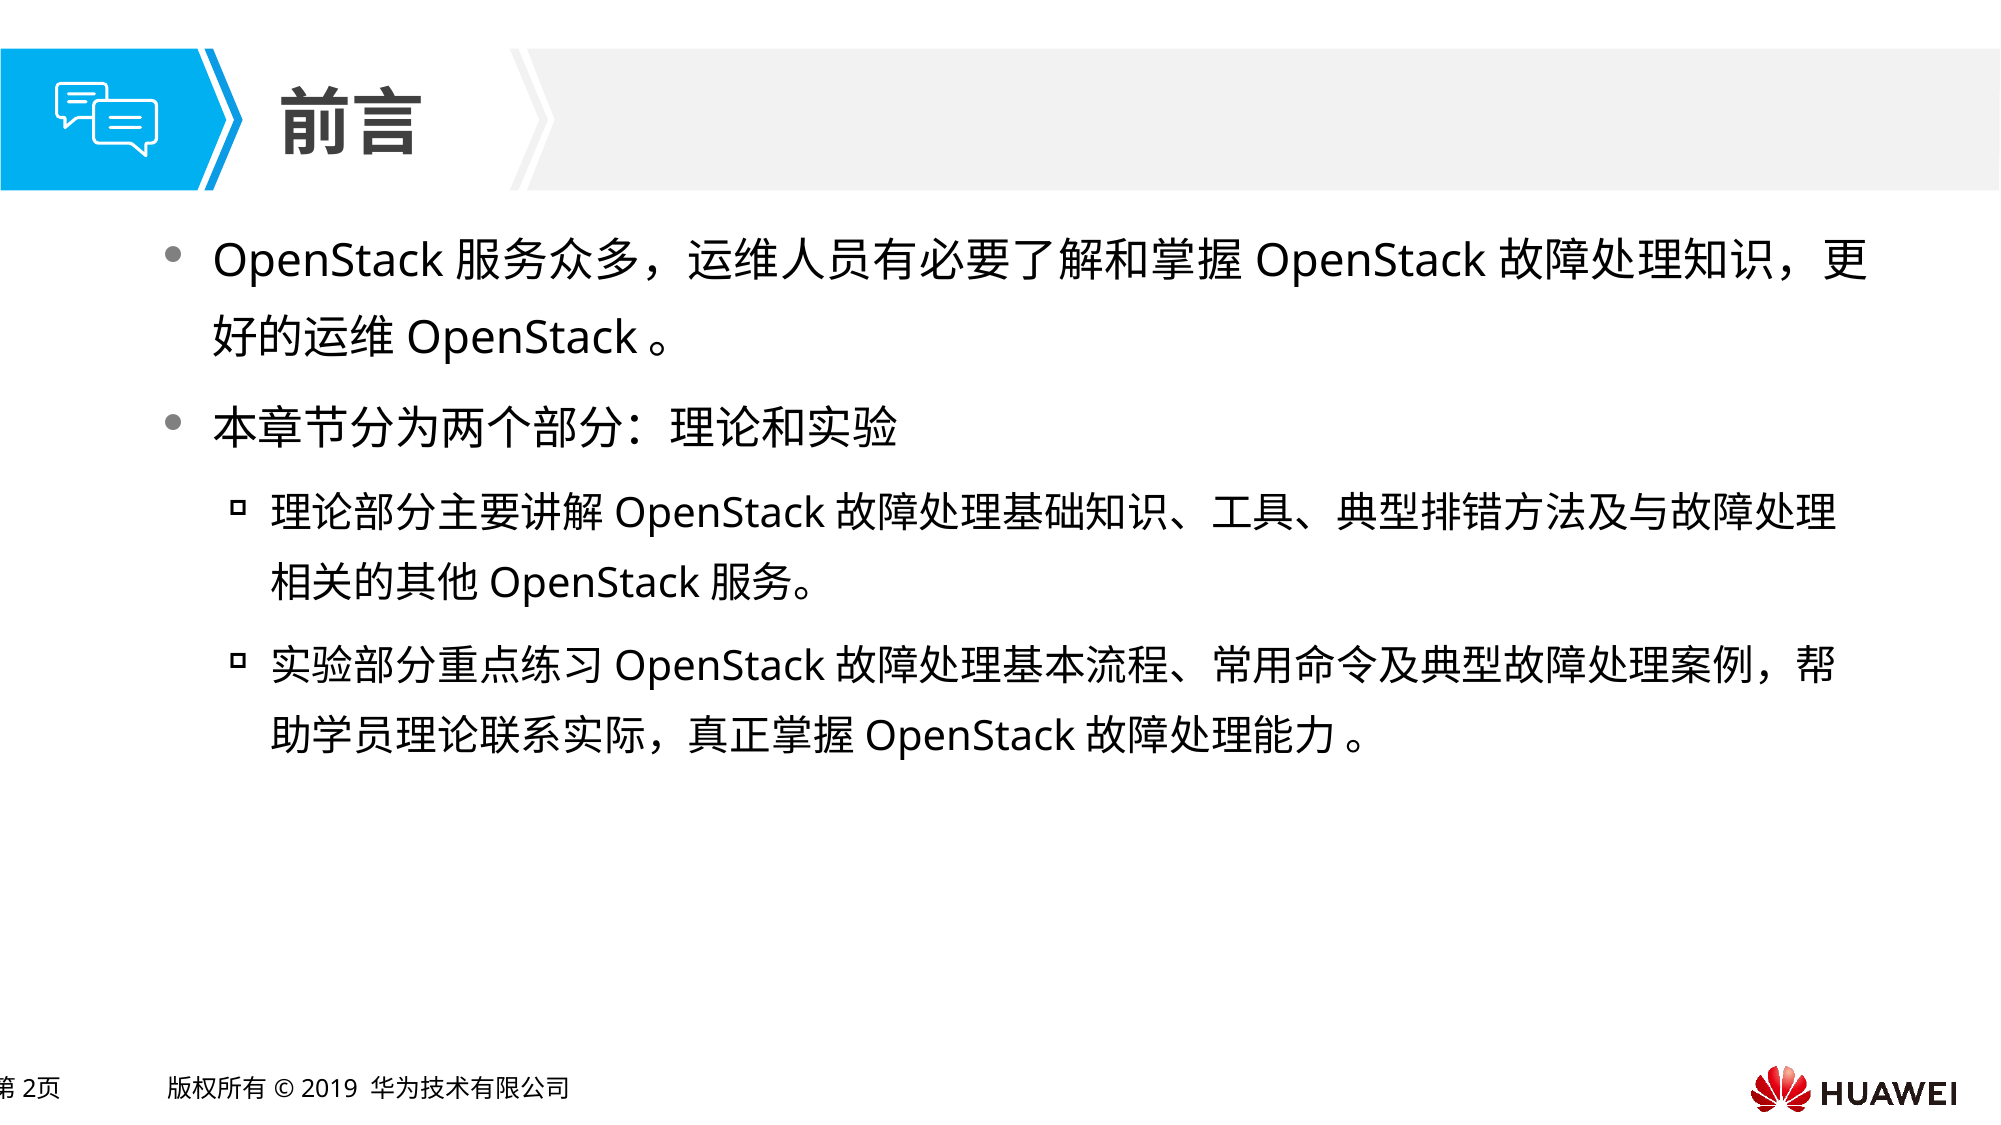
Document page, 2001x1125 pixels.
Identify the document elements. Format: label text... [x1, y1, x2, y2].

picture [1751, 1066, 1956, 1112]
list OpenStack服务众多，运维人员有必要了解和掌握OpenStack故障处理知识，更好的运维OpenStack。 本章节分为两个部分：理论和实验 理论部分主要讲解OpenStack故障处理基础知识、工具、典型排错方法及与故障处理相关的其他OpenStack服务。 实验部分重点练习OpenStack故障处理基本流程、常用命令及典型故障处理案例，帮助学员理论联系实际，真正掌握OpenStack故障处理能力 。 [149, 202, 1882, 971]
